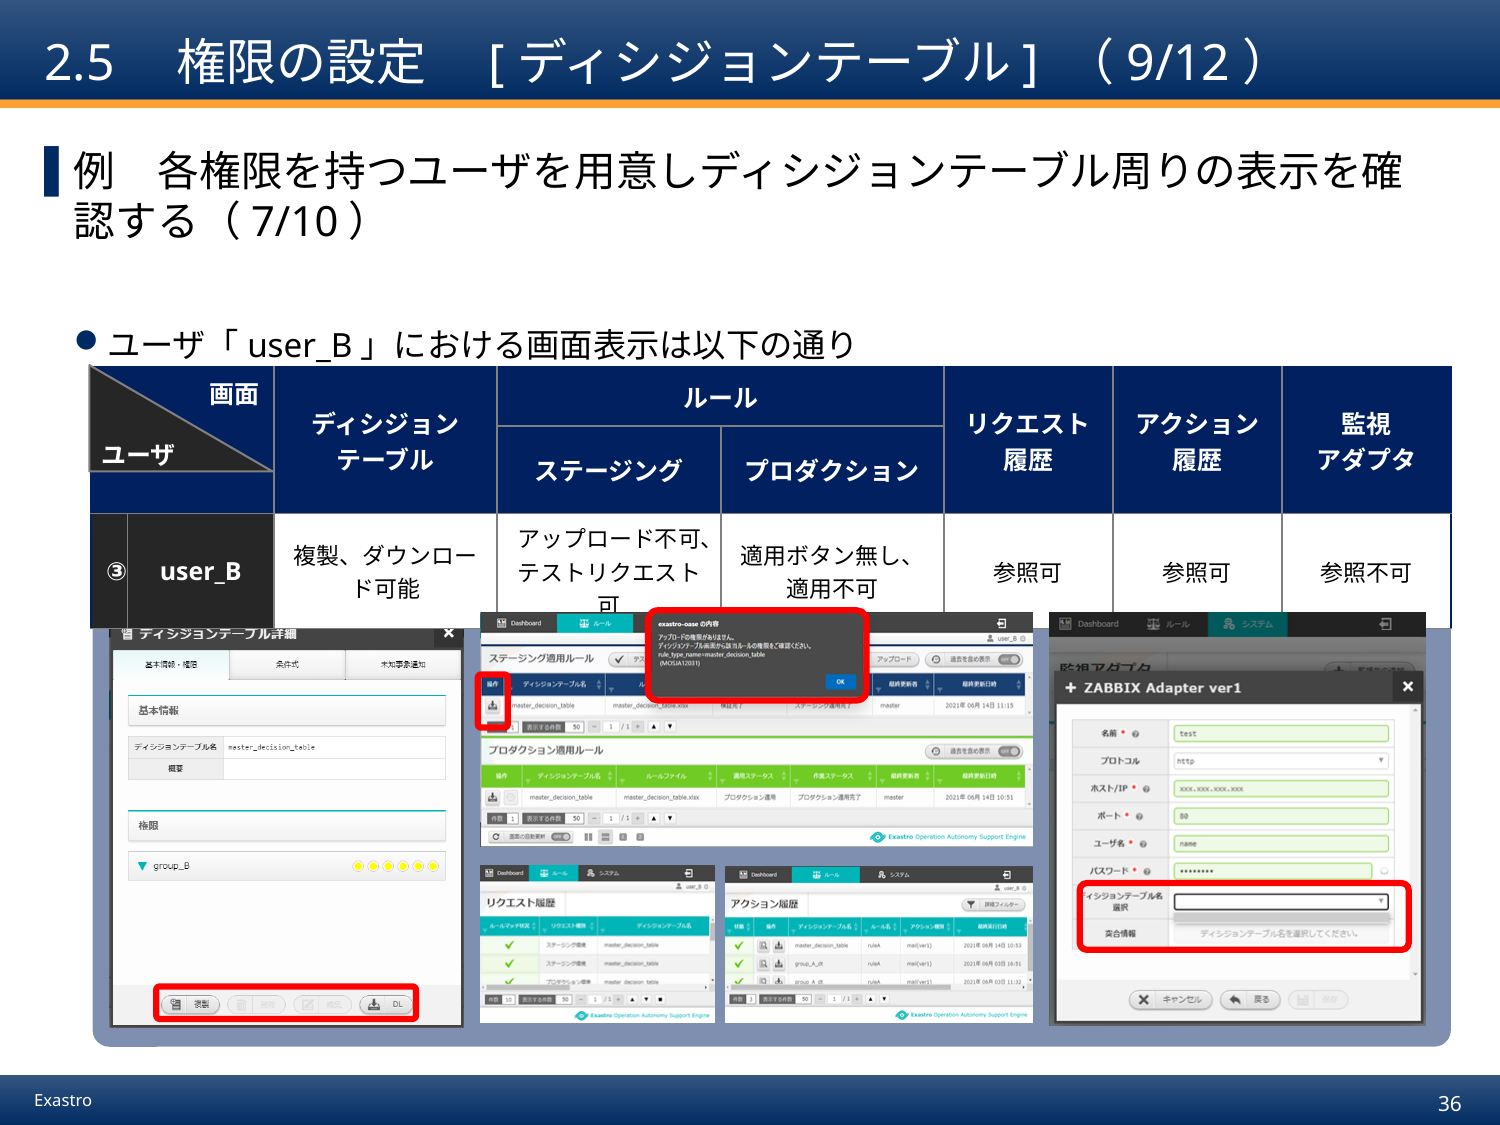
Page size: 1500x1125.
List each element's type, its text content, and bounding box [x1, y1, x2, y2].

table_cell ステージング [498, 427, 720, 513]
table_cell 参照可 [1114, 514, 1281, 611]
table_cell ③ [92, 514, 127, 628]
table_header 画面 [92, 472, 273, 513]
table_header 画面 [97, 368, 273, 471]
table_header ルール [498, 368, 943, 425]
title 2.5 権限の設定 [ディシジョンテーブル] （9/12） [29, 18, 1471, 96]
table_cell user_B [128, 514, 273, 612]
text_box ユーザ [86, 432, 191, 477]
picture [0, 0, 1500, 1125]
table_cell アップロード不可、テストリクエスト可 [498, 514, 720, 611]
table_header リクエスト 履歴 [945, 368, 1112, 513]
table_cell 複製、ダウンロード可能 [275, 514, 496, 628]
table_cell プロダクション [722, 427, 943, 513]
text_box [89, 365, 273, 472]
table_header 監視 アダプタ [1283, 368, 1450, 513]
table_cell 参照不可 [1283, 514, 1450, 628]
text_box [92, 629, 1451, 1047]
list 例 各権限を持つユーザを用意しディシジョンテーブル周りの表示を確認する（7/10） ユーザ「user_B」における画面表示は以下の通り [29, 137, 1459, 1059]
table_cell 参照可 [945, 514, 1112, 628]
table_header アクション 履歴 [1114, 368, 1281, 513]
table_header ディシジョン テーブル [275, 368, 496, 513]
table_cell 適用ボタン無し、適用不可 [722, 514, 943, 611]
